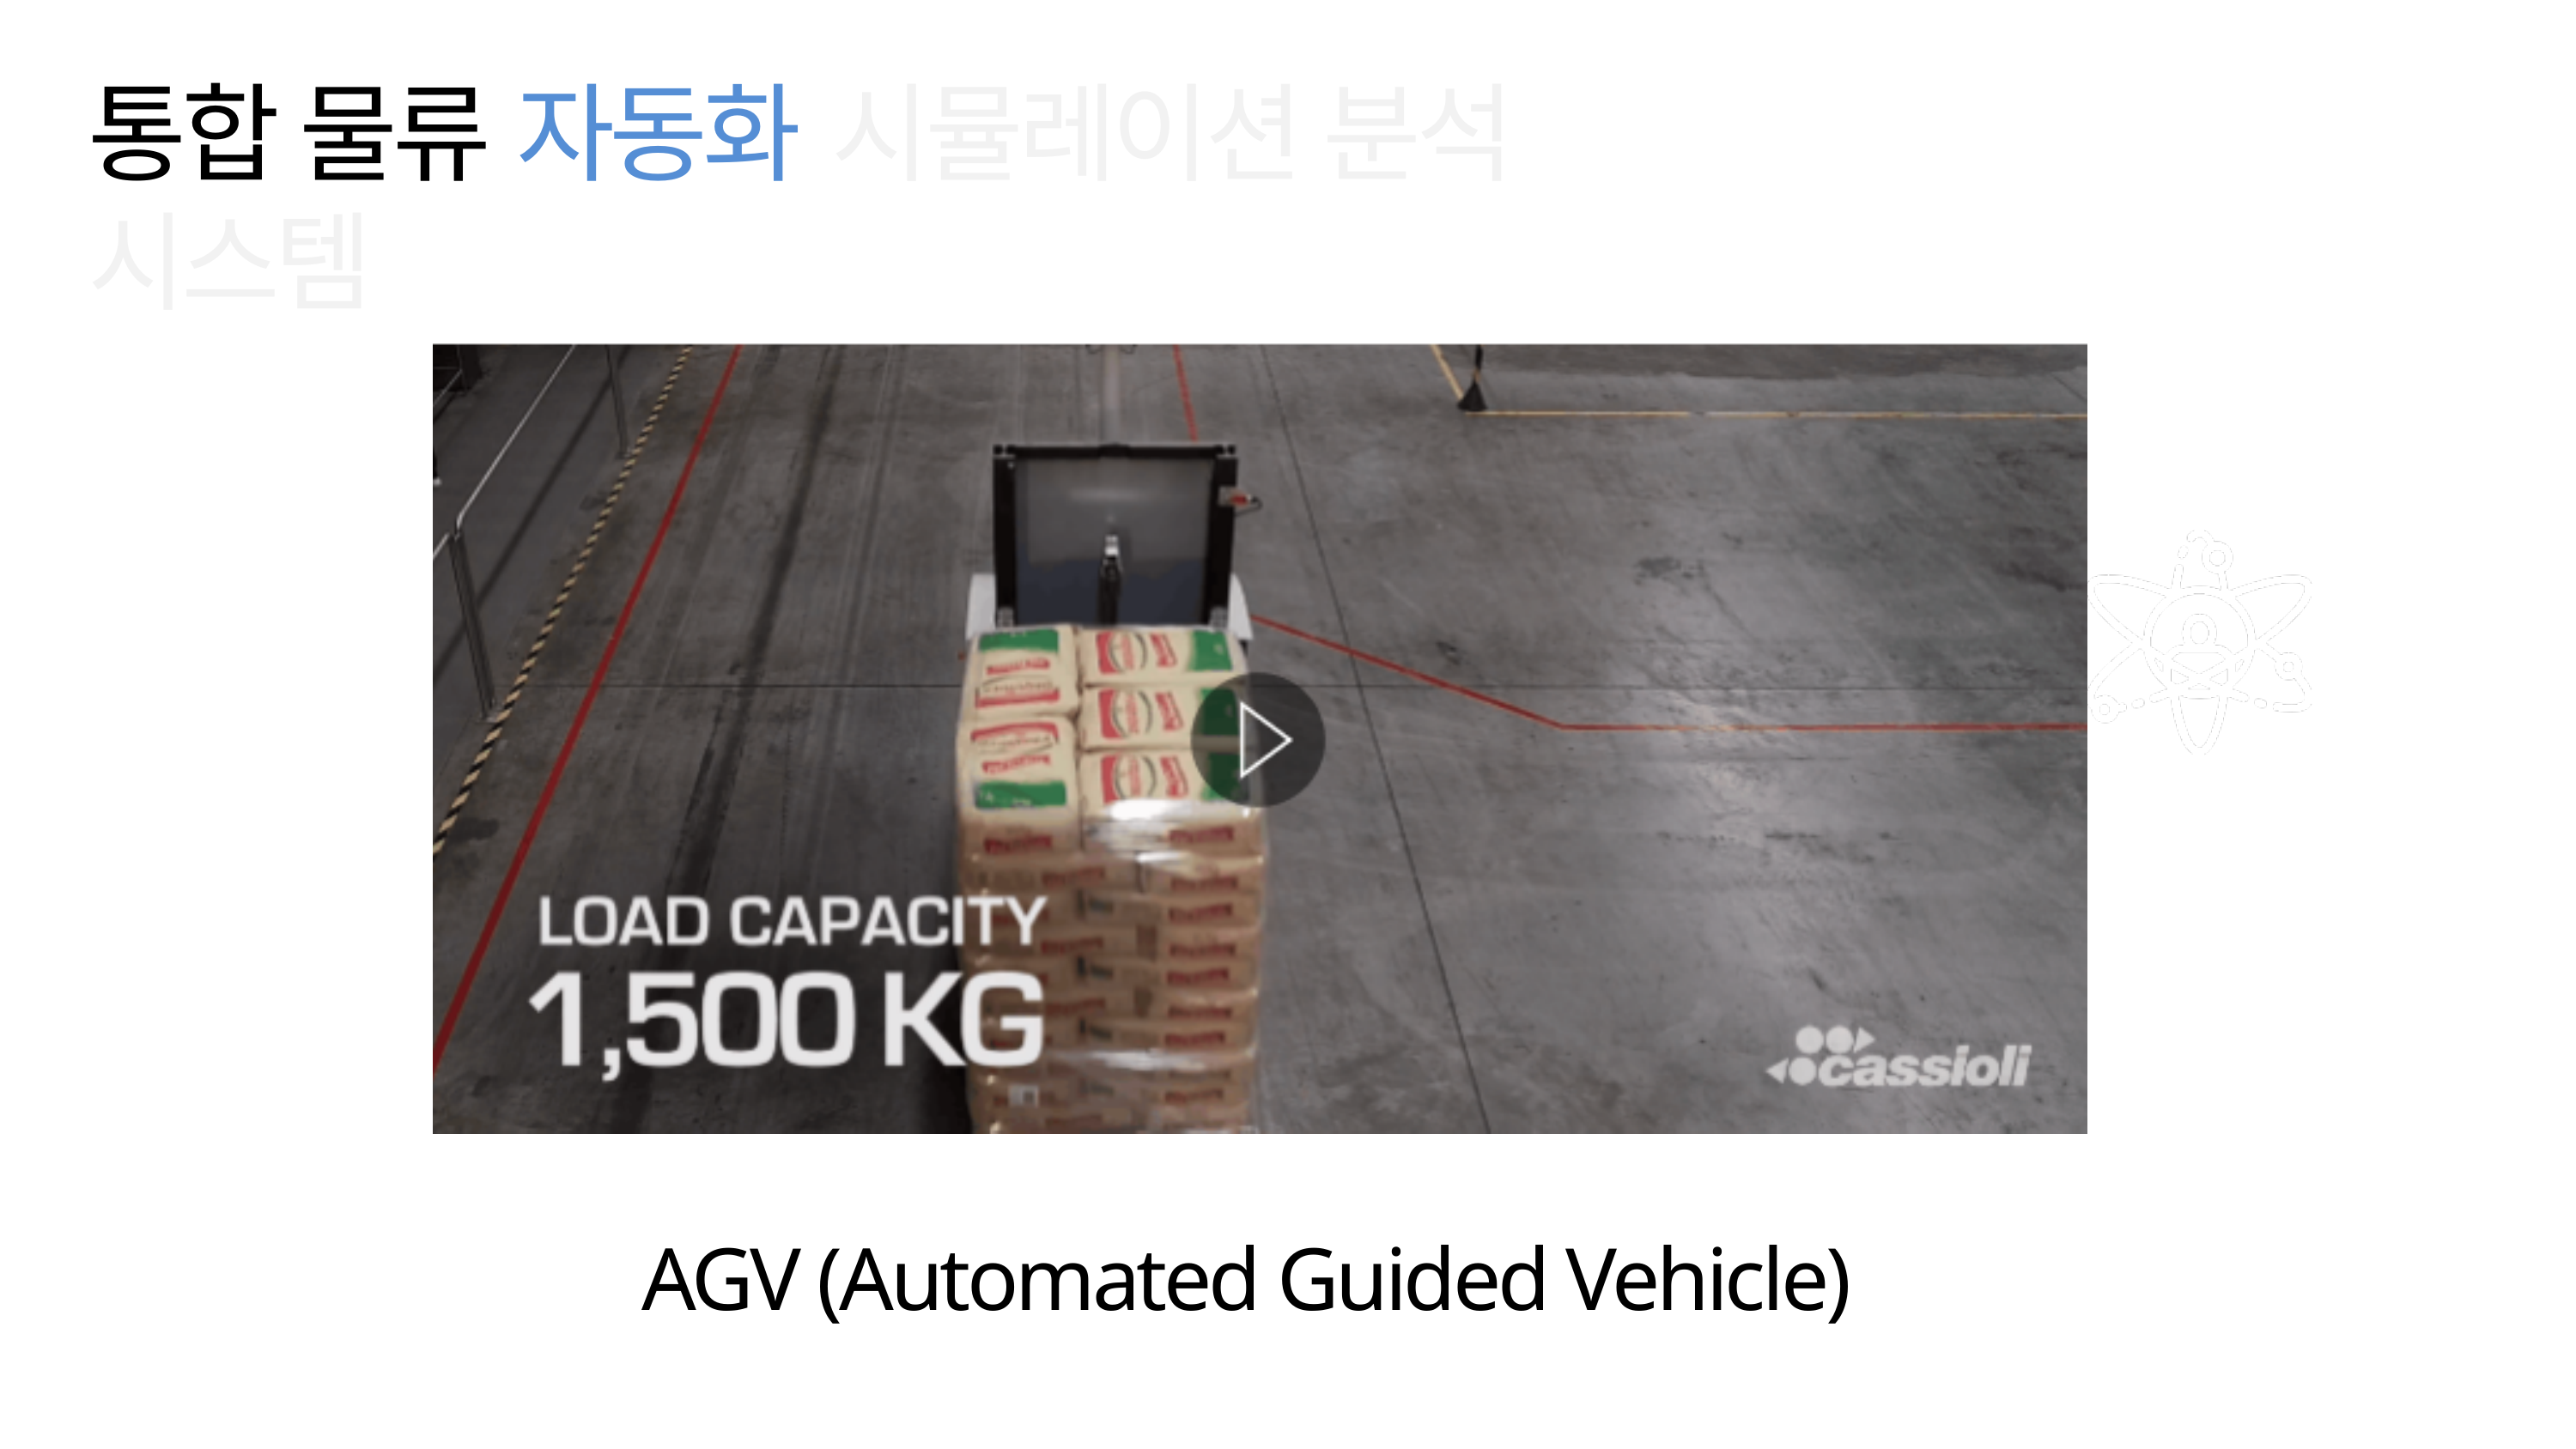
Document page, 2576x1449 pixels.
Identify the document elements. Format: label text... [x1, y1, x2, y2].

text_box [2093, 530, 2312, 756]
picture [433, 343, 2087, 1134]
text_box AGV (Automated Guided Vehicle) [479, 1217, 2015, 1334]
text_box 통합 물류 자동화 시뮬레이션 분석 시스템 [75, 58, 1739, 330]
